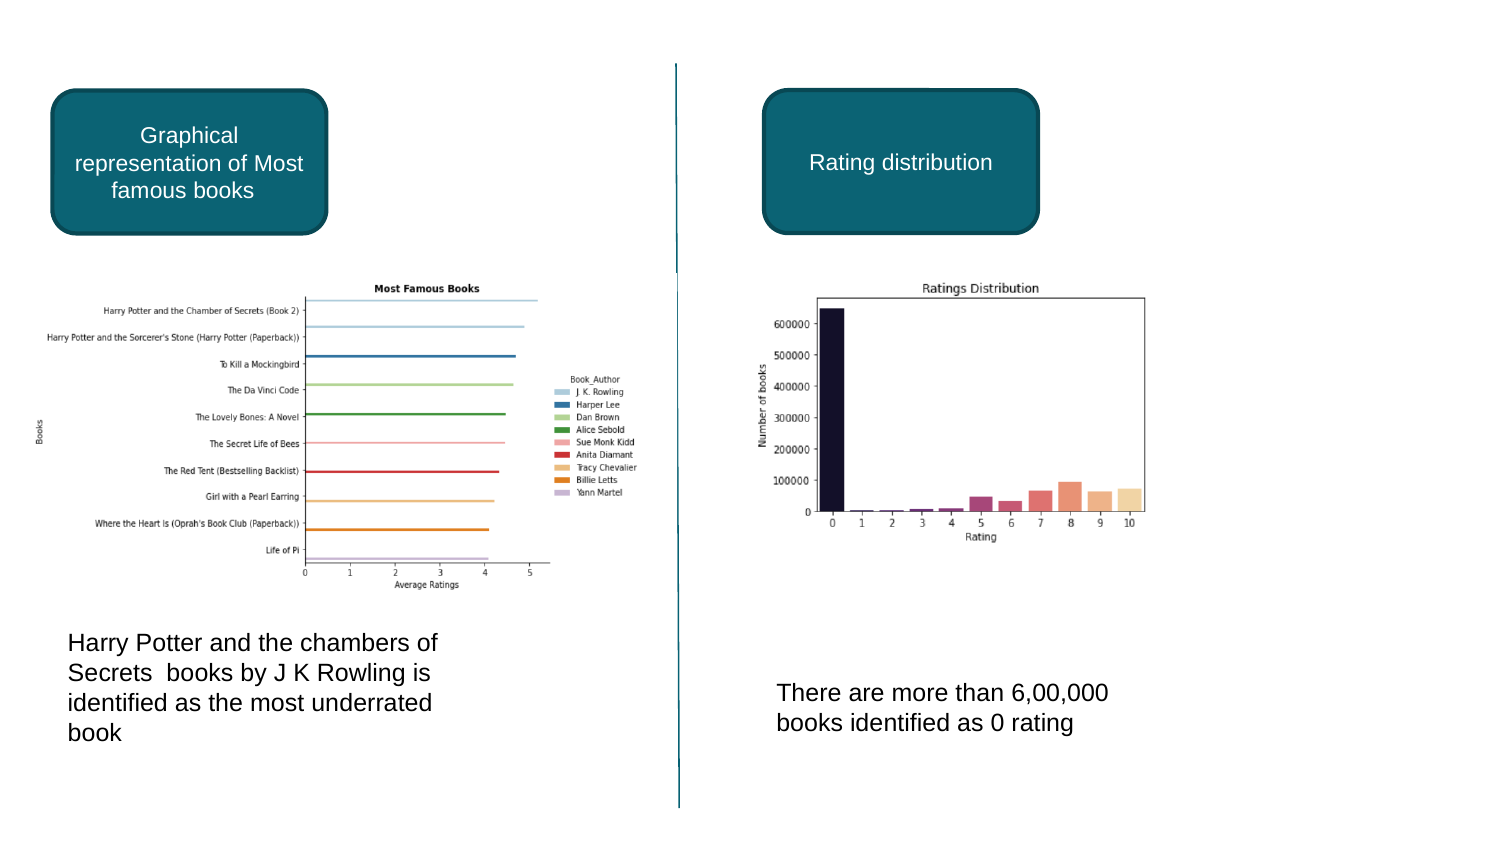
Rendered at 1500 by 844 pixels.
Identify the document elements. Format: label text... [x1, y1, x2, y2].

text_box Harry Potter and the chambers of Secrets books by J K Rowling is identified as the most underrated book [52, 618, 488, 754]
text_box Rating distribution [763, 90, 1039, 234]
picture [18, 273, 678, 600]
text_box Graphical representation of Most famous books [52, 90, 327, 234]
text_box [675, 63, 680, 274]
picture [718, 273, 1206, 554]
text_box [675, 605, 680, 809]
text_box There are more than 6,00,000 books identified as 0 rating [761, 669, 1197, 745]
